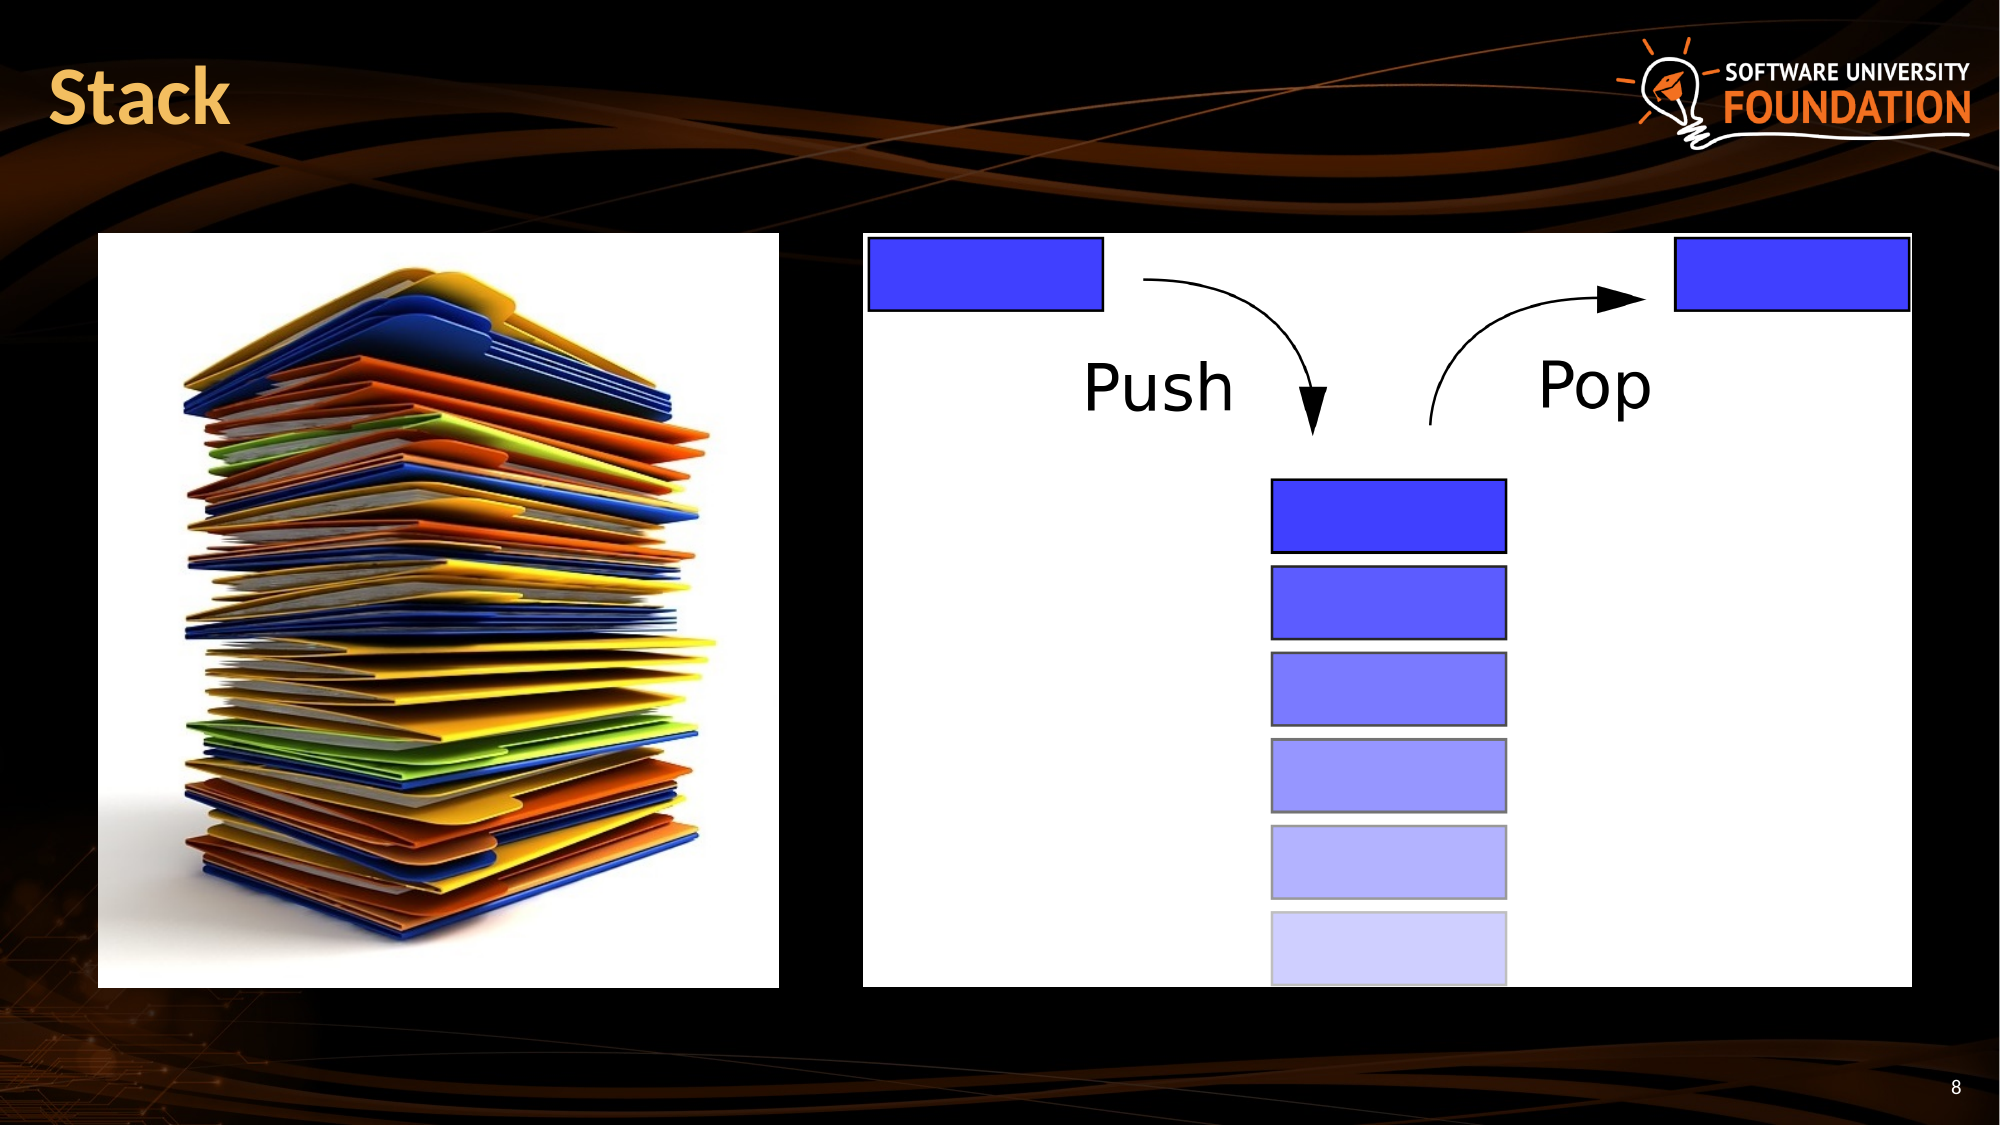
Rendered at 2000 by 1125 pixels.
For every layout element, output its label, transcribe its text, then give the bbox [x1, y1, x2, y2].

slide_number 8 [1897, 1070, 1968, 1103]
title Stack [30, 6, 1602, 189]
picture [0, 0, 2000, 1125]
